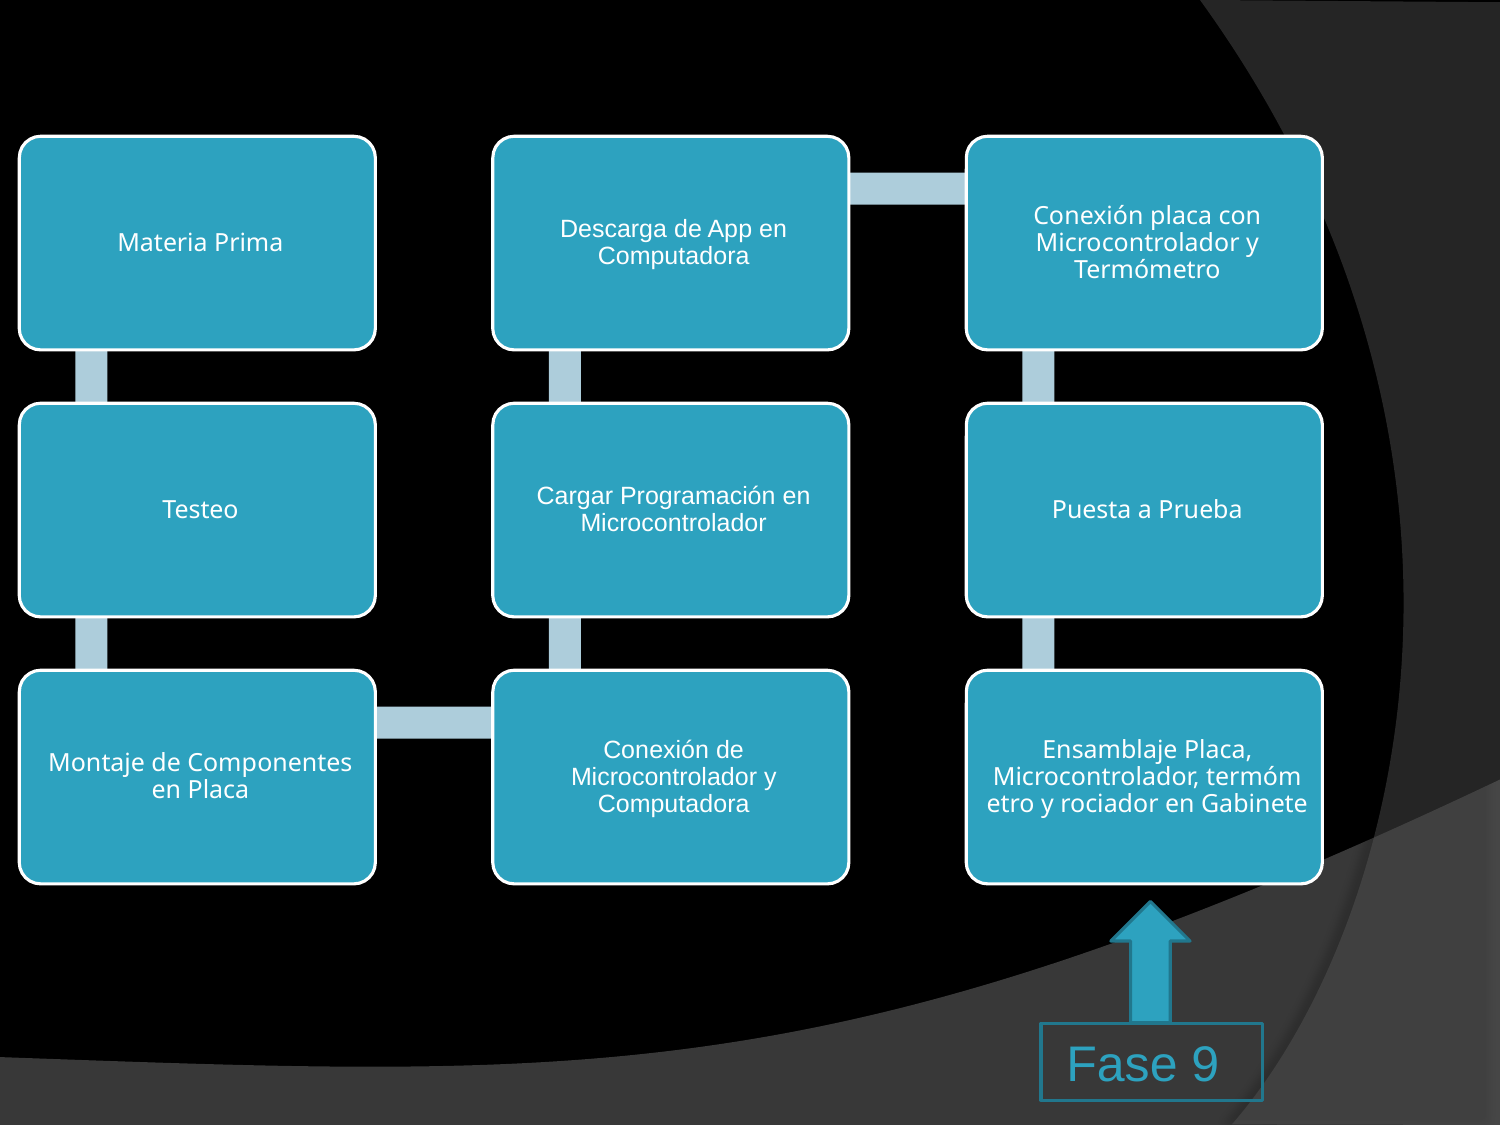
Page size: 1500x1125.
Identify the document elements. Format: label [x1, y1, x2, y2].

text_box [18, 0, 1324, 1125]
